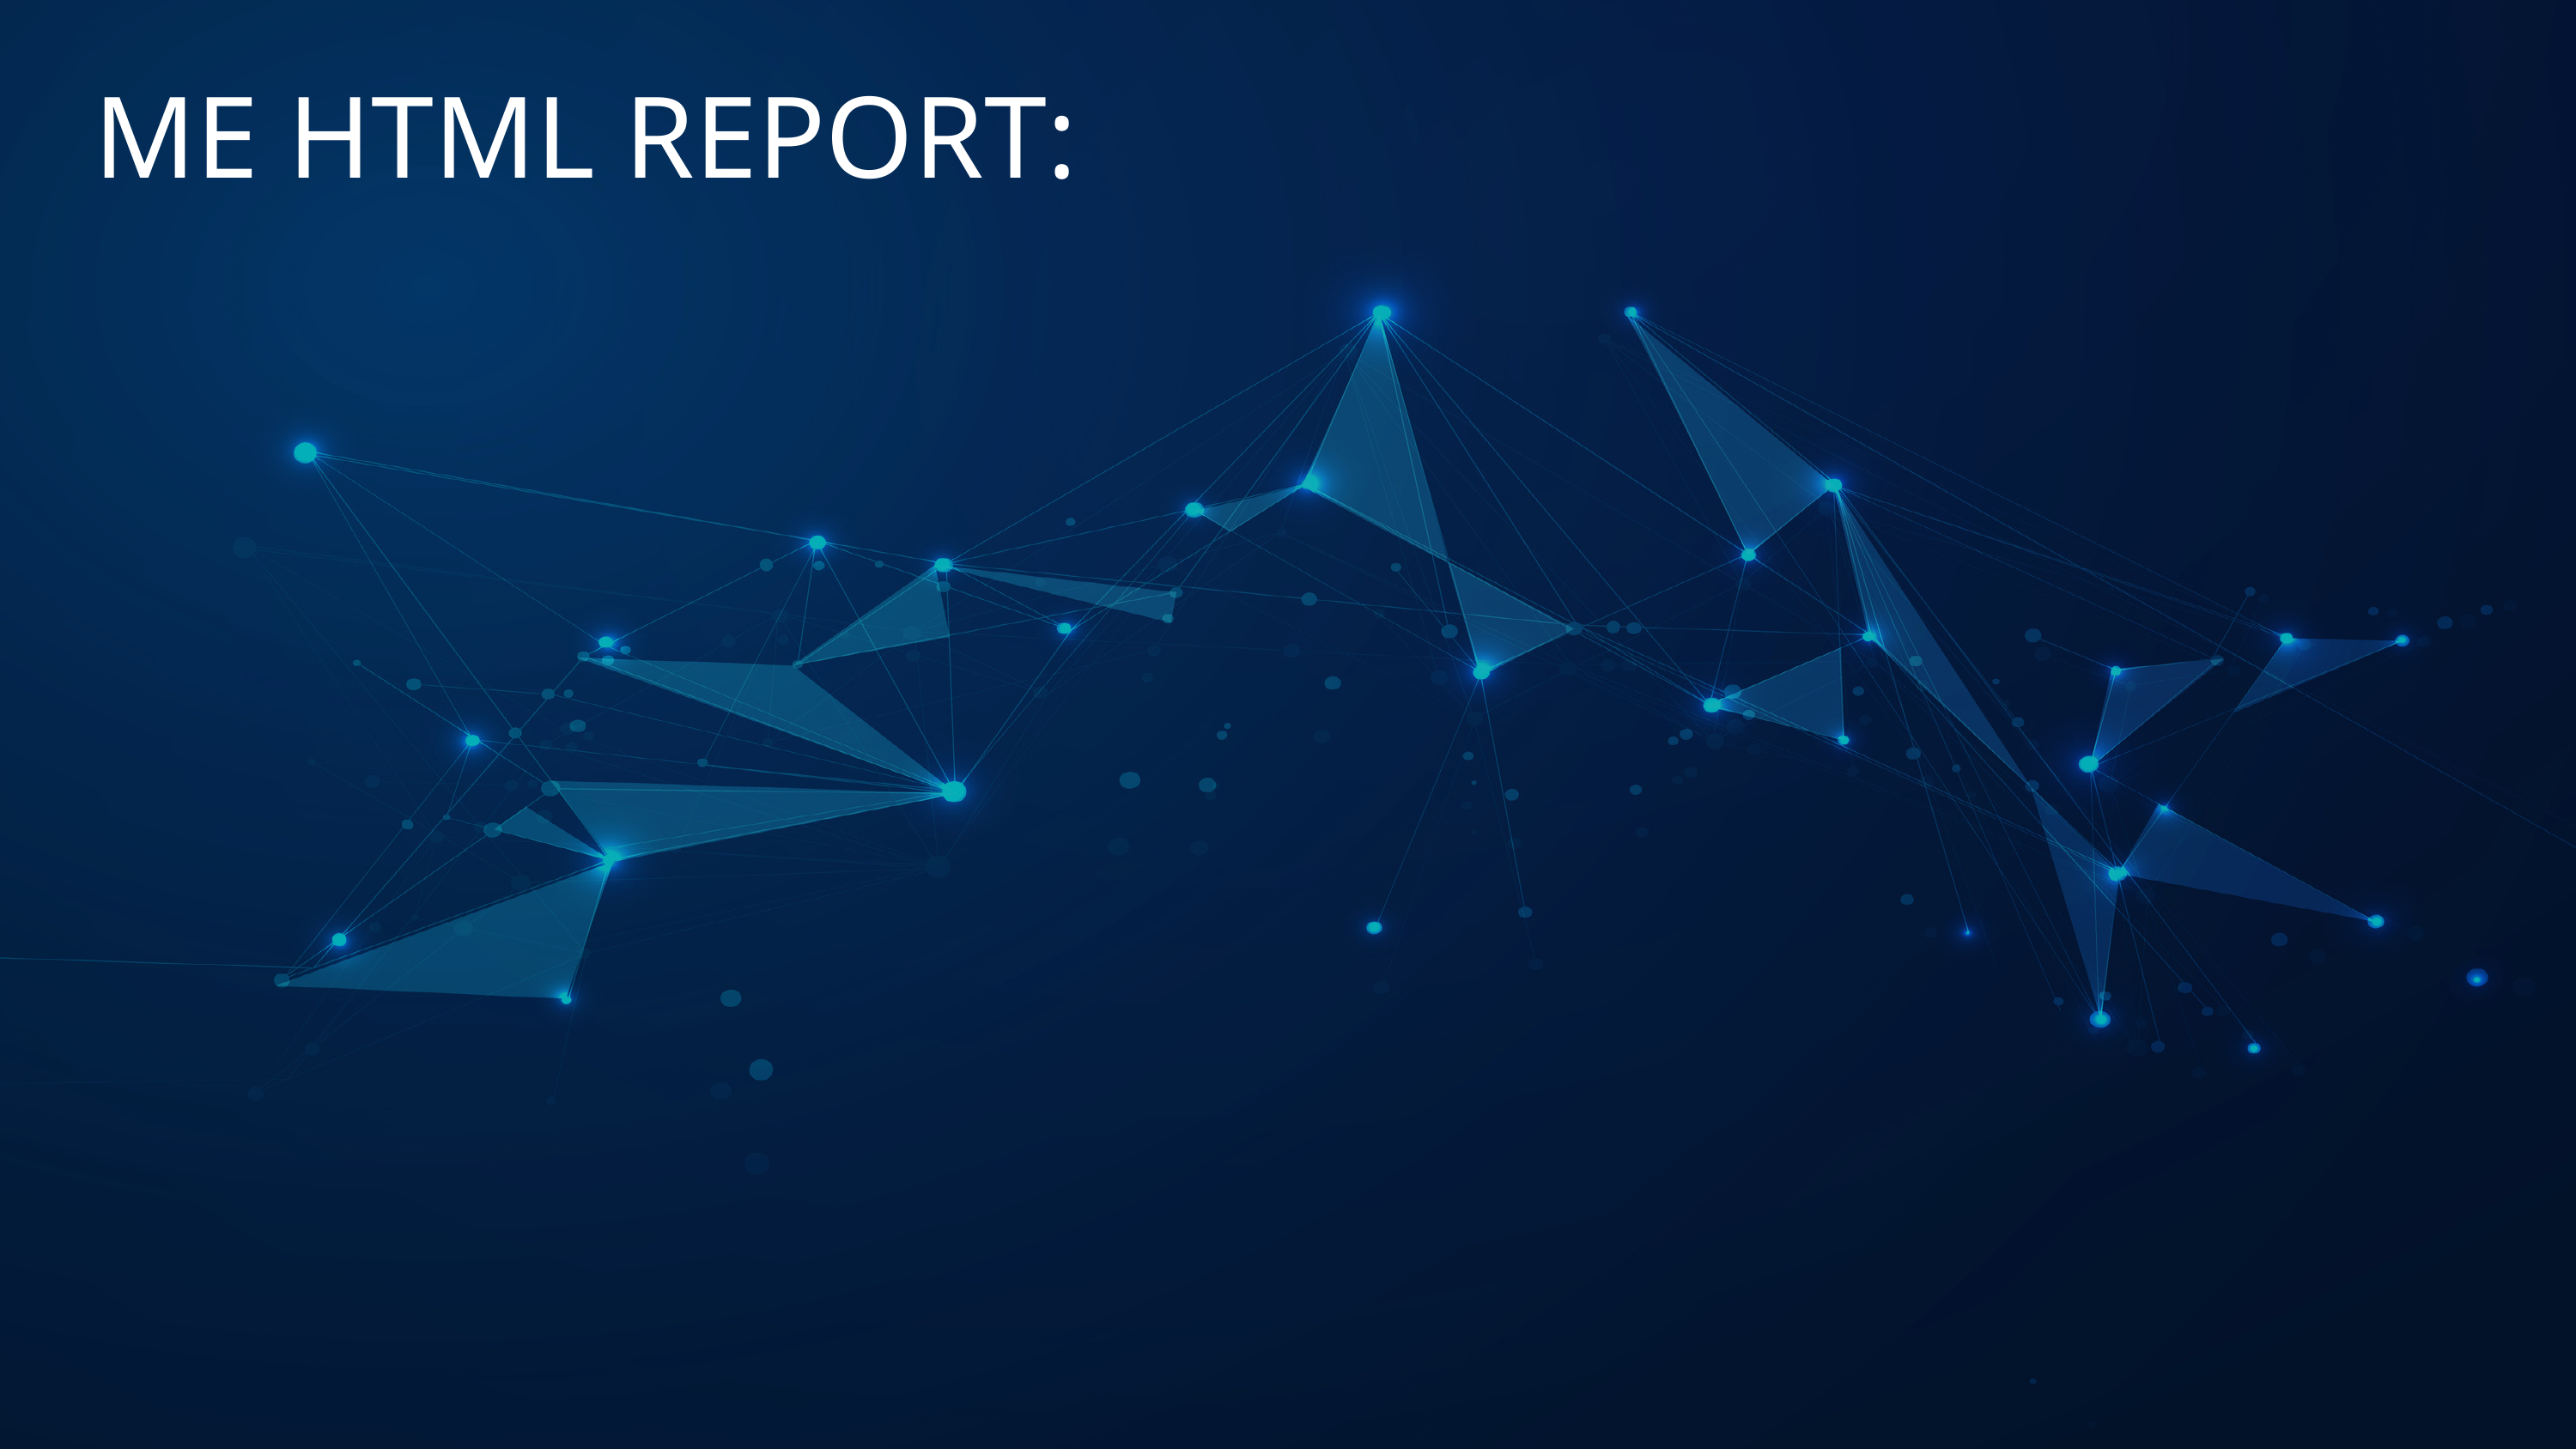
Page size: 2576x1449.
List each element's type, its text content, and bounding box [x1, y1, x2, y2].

text_box ME HTML REPORT: [94, 54, 1231, 201]
text_box [0, 0, 2576, 1449]
